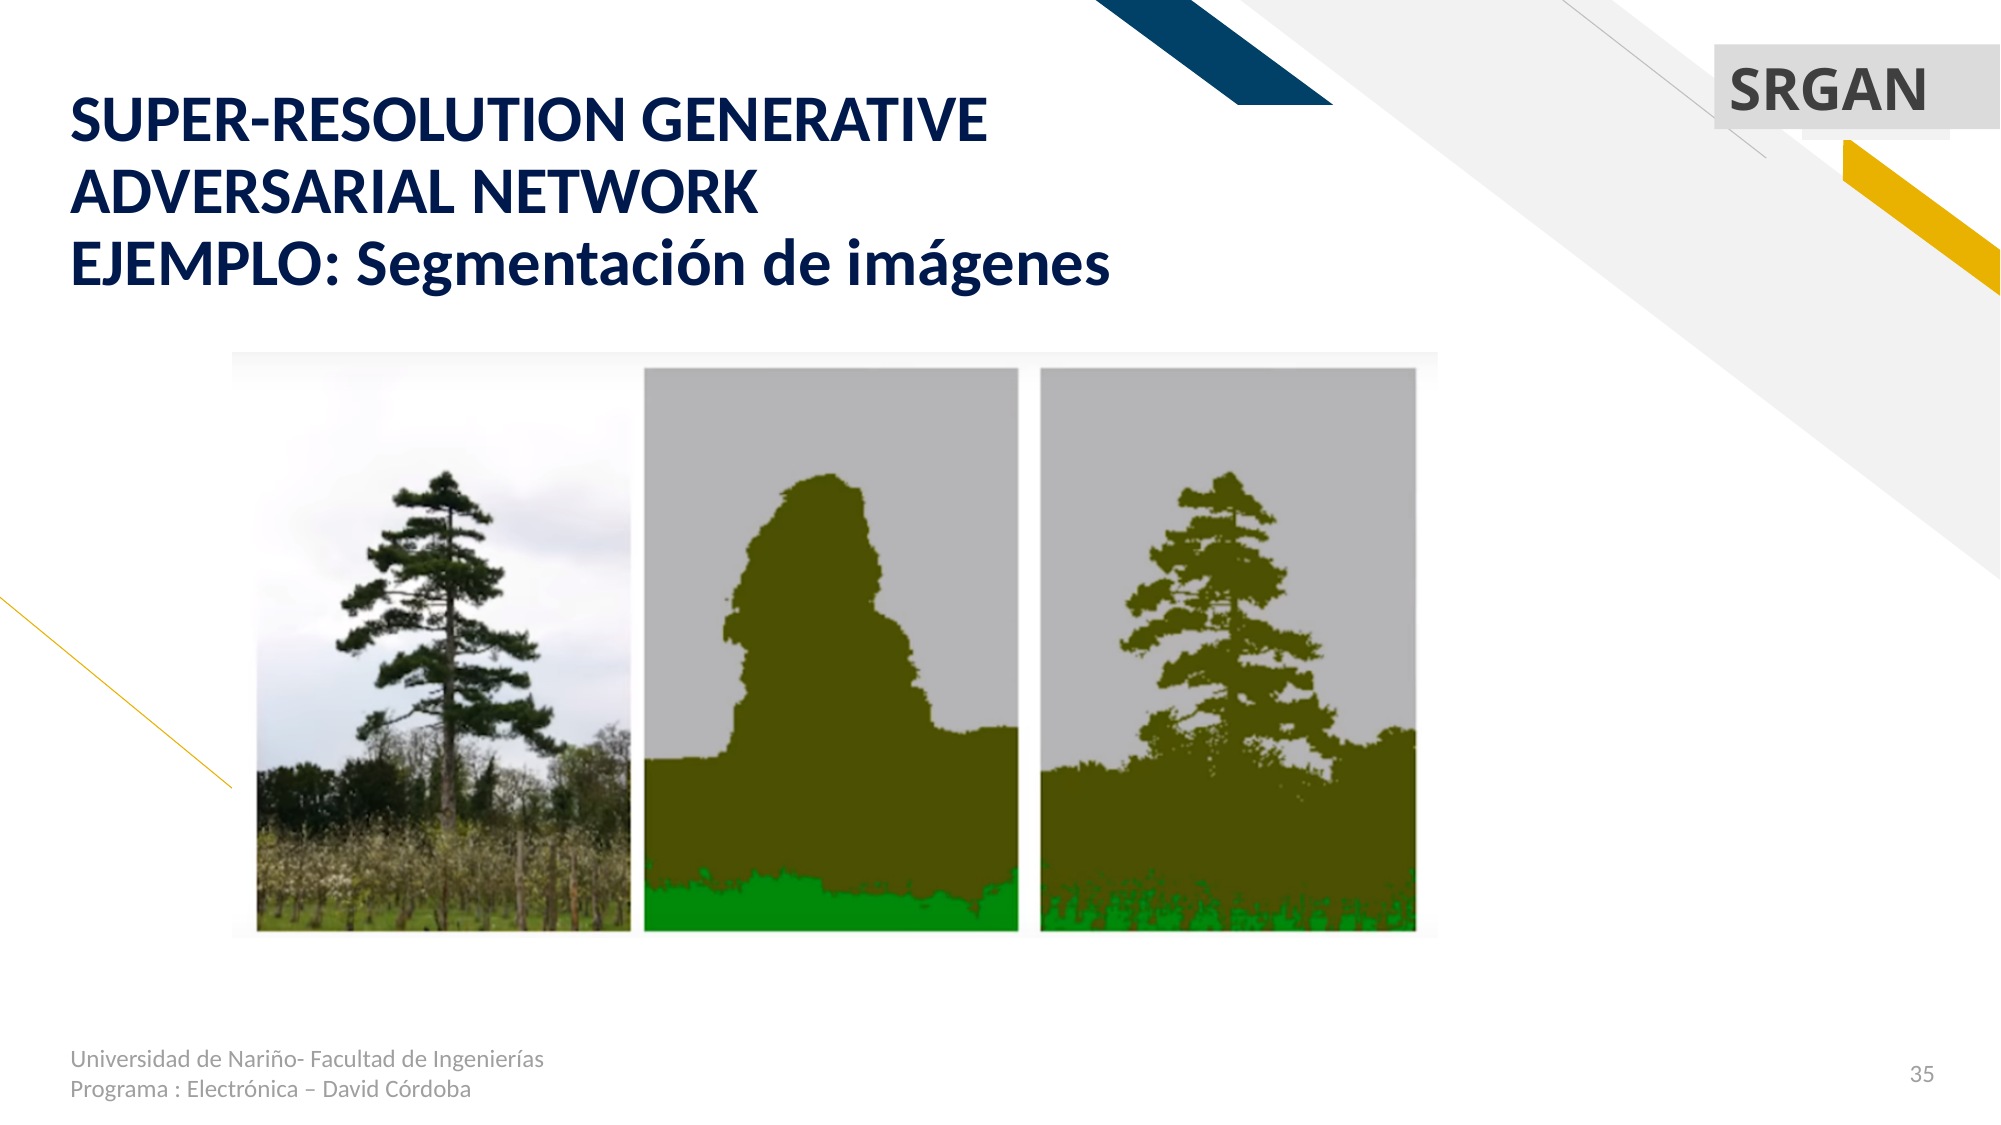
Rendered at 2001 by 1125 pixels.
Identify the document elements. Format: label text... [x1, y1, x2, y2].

picture [1802, 53, 1950, 140]
text_box SRGAN [1714, 44, 2000, 130]
slide_number 35 [1828, 1042, 1950, 1103]
footer Universidad de Nariño- Facultad de Ingenierías Programa : Electrónica – David Córdoba [55, 1042, 731, 1103]
title SUPER-RESOLUTION GENERATIVE ADVERSARIAL NETWORK EJEMPLO: Segmentación de imágenes [55, 168, 1181, 300]
picture [231, 352, 1438, 938]
